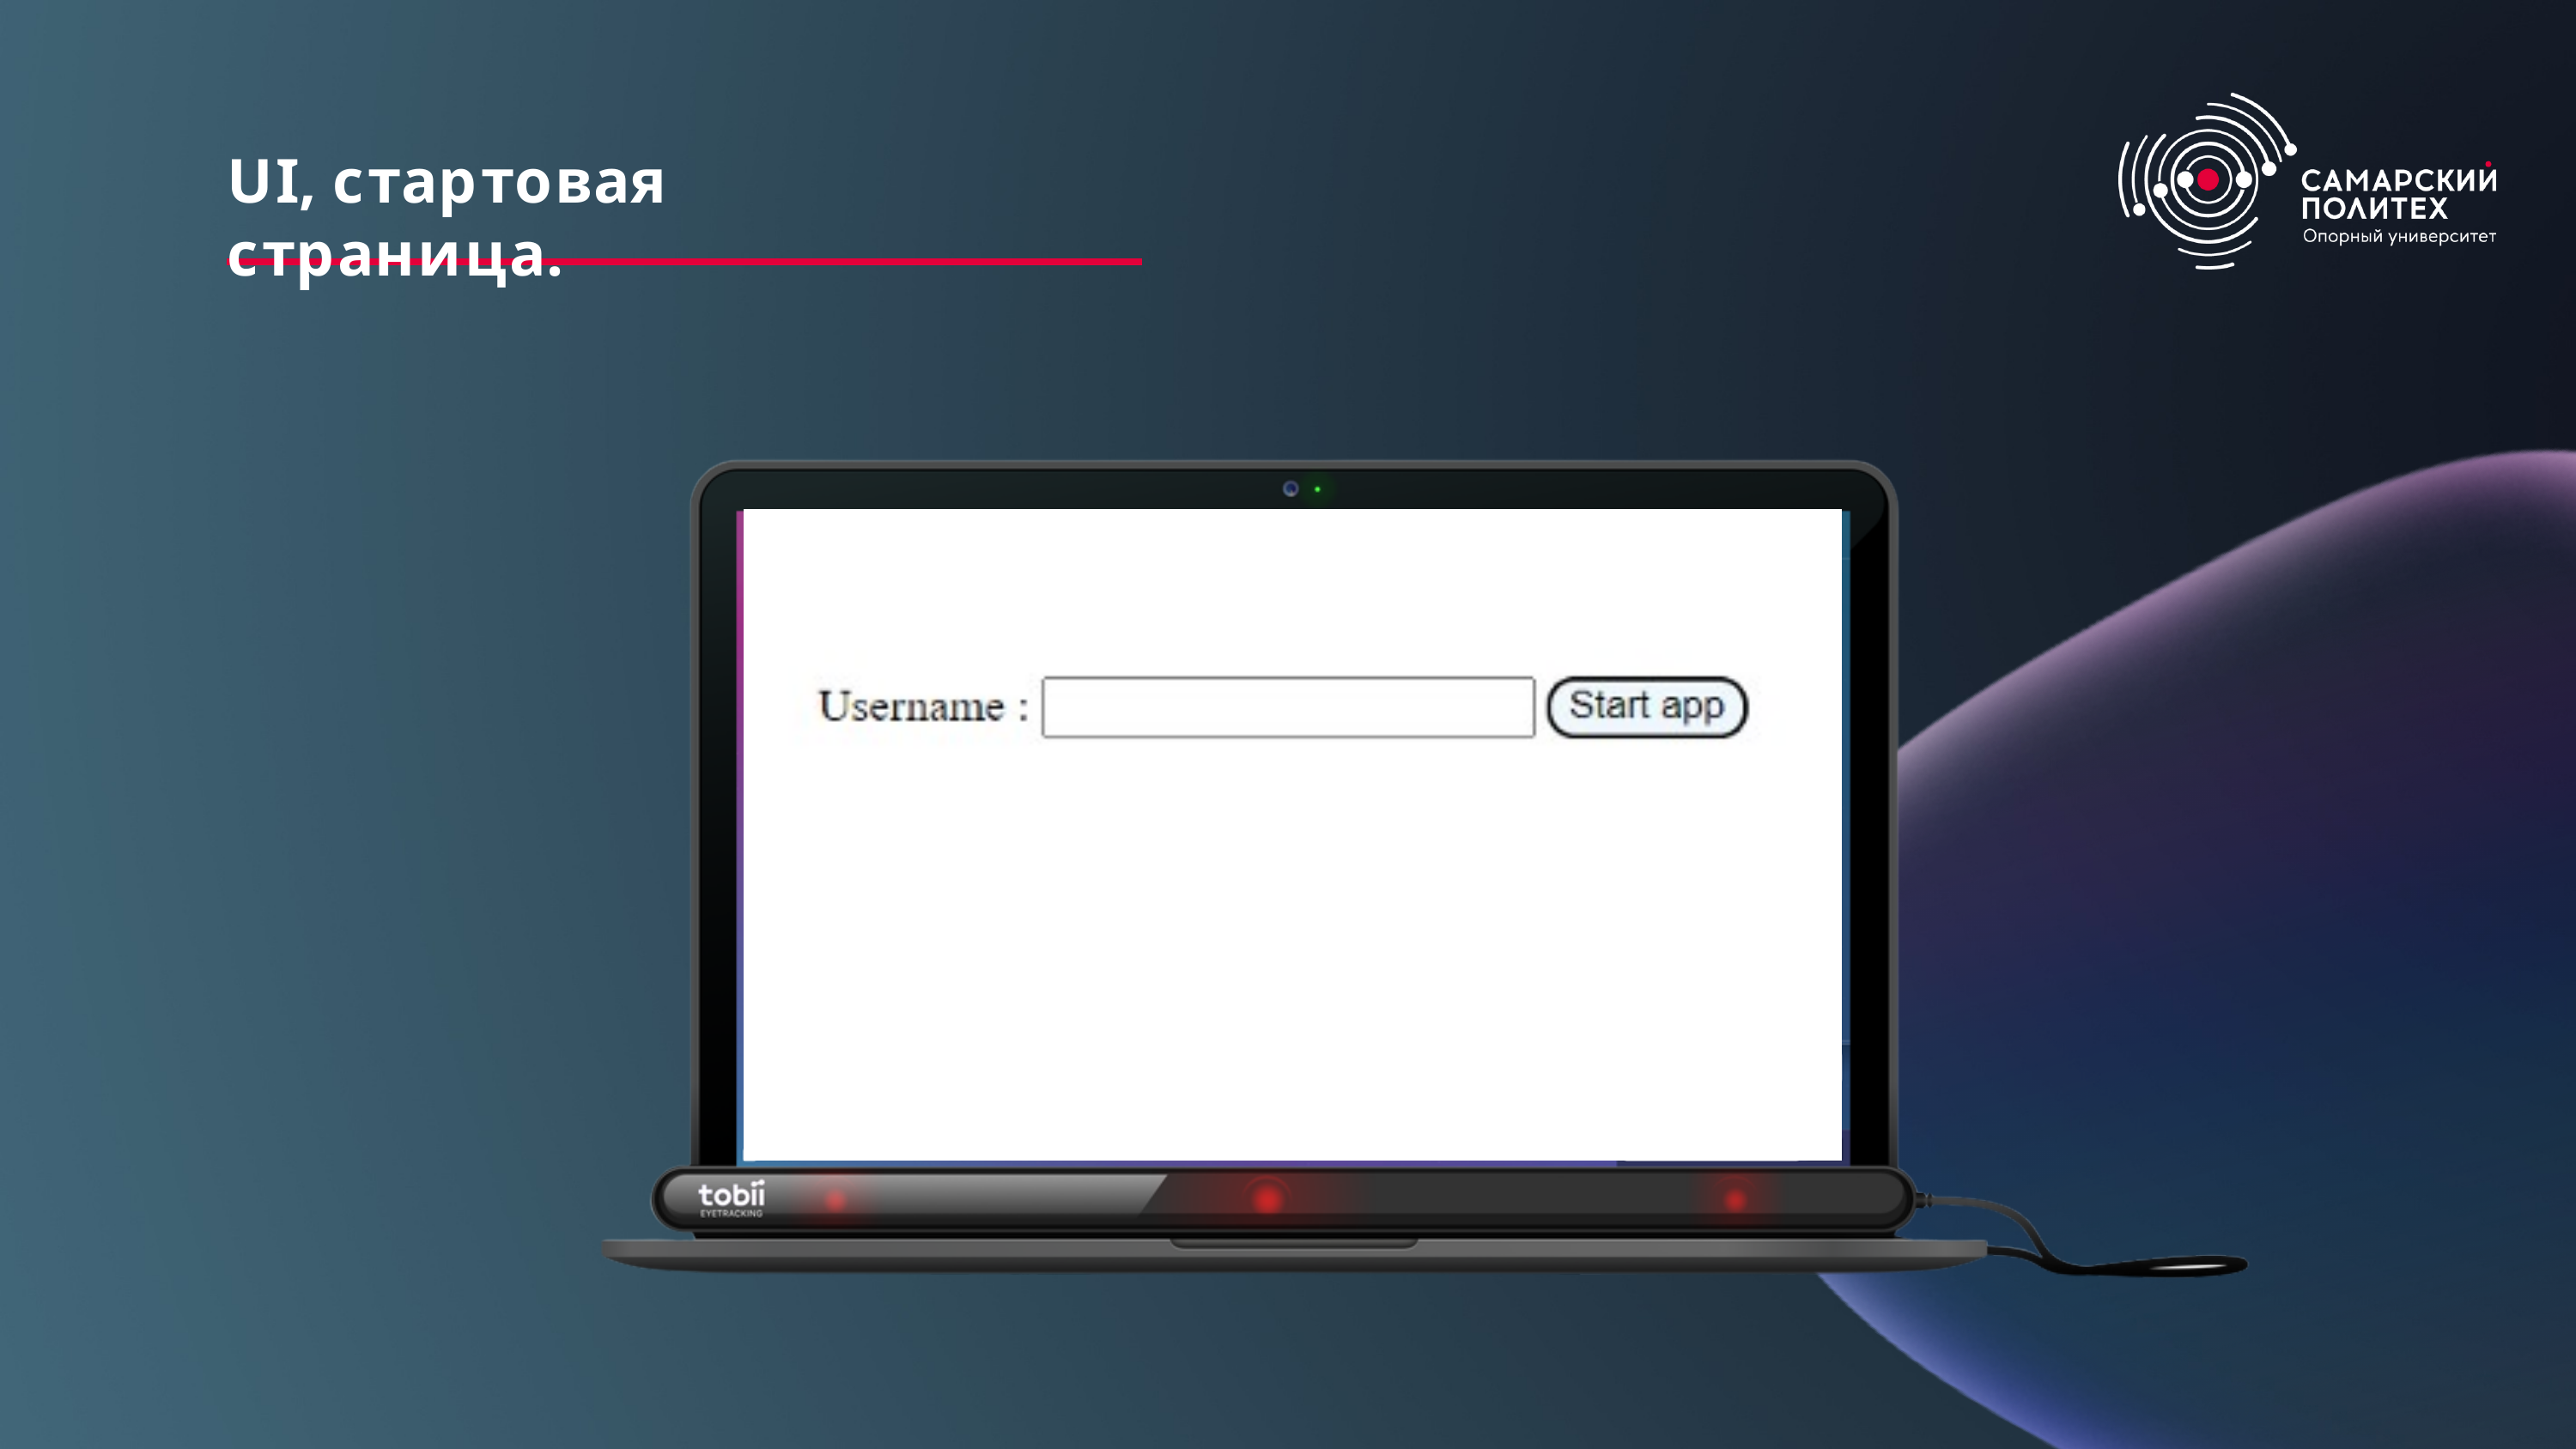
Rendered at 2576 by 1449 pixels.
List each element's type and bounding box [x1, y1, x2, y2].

text_box [0, 0, 2576, 1449]
